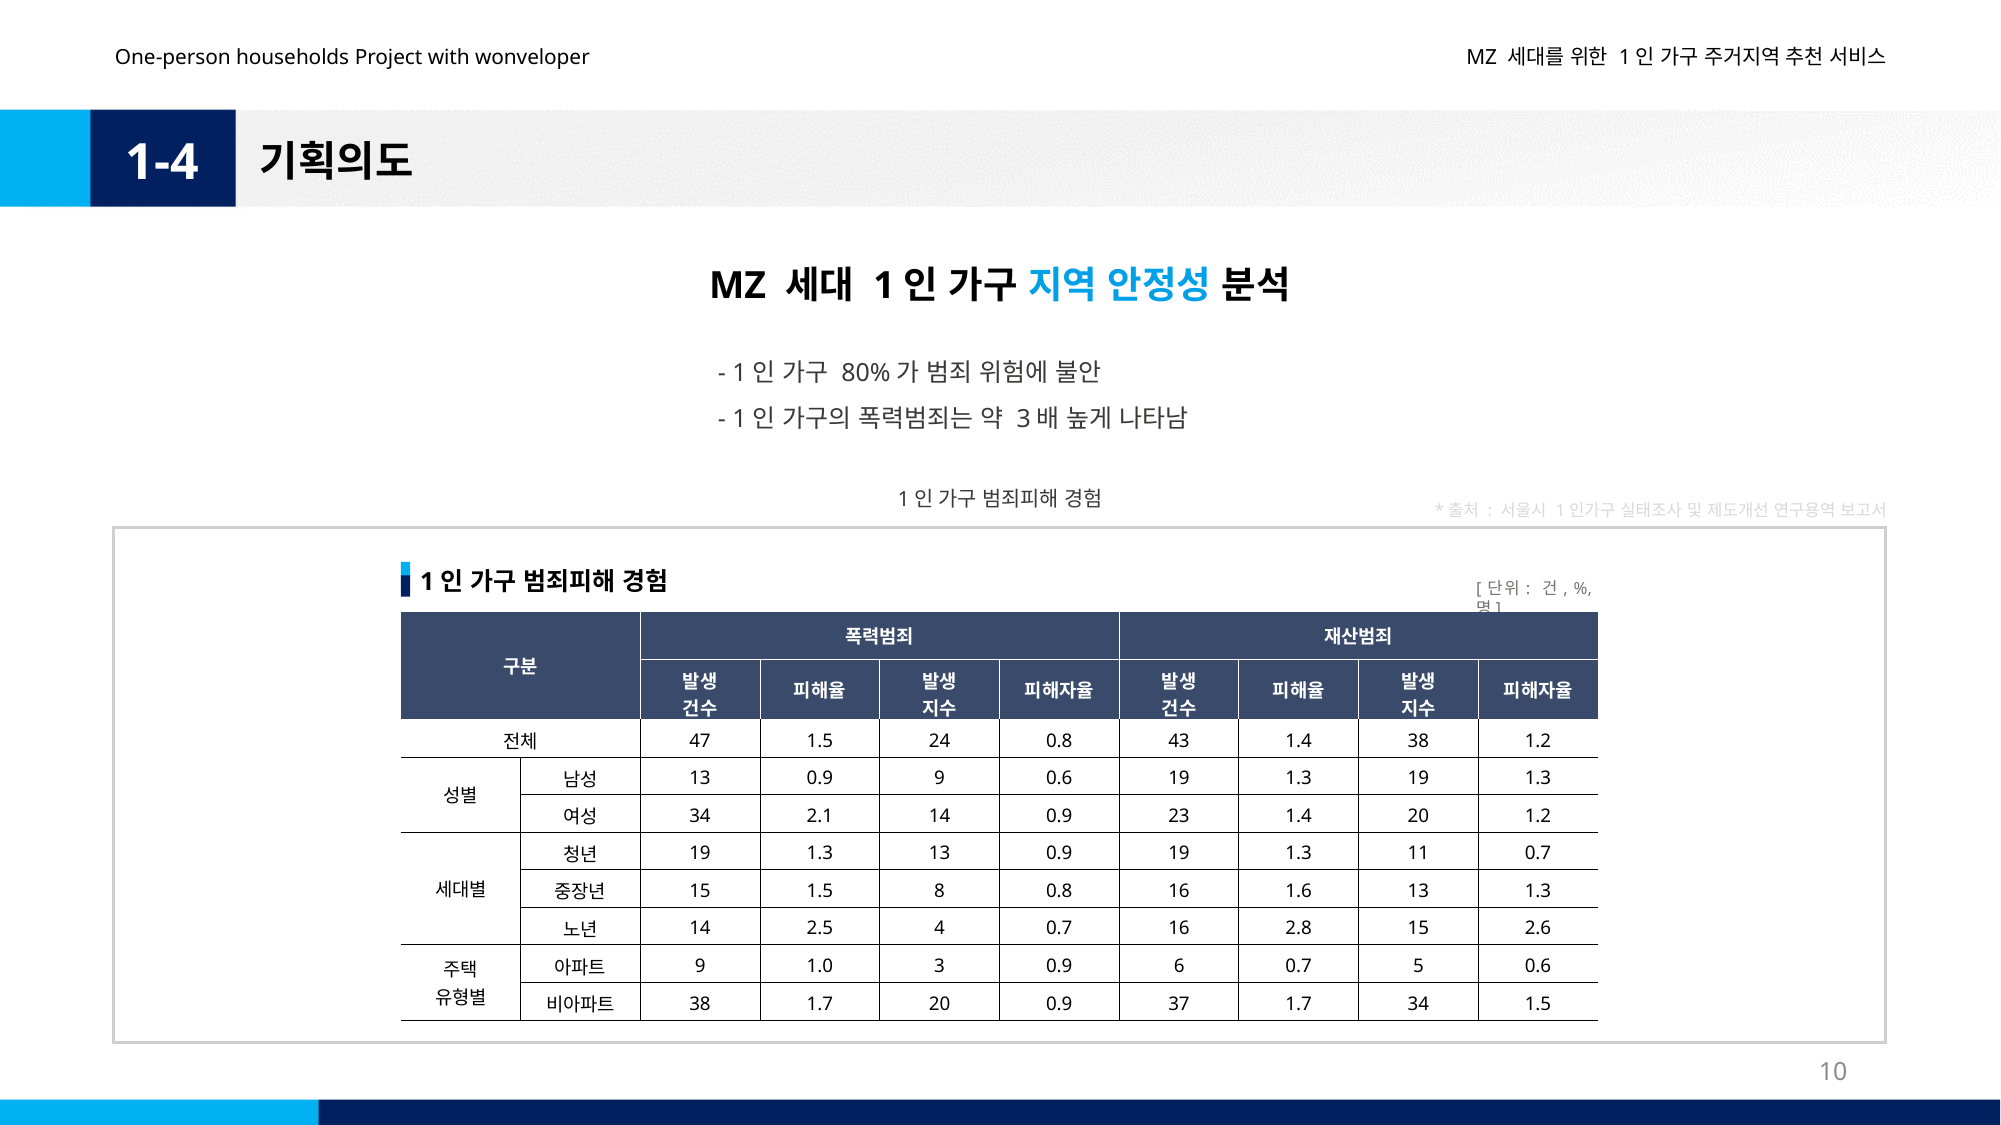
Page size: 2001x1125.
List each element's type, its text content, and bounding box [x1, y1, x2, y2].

table_cell 23 [1120, 795, 1238, 832]
table_cell 피해자율 [1000, 660, 1119, 719]
table_cell 24 [880, 720, 999, 757]
table_cell 비아파트 [521, 983, 640, 1020]
table_cell 1.4 [1239, 720, 1358, 757]
table_cell 11 [1359, 833, 1478, 869]
table_cell 20 [880, 983, 999, 1020]
text_box *출처 : 서울시 1인가구 실태조사 및 제도개선 연구용역 보고서 [1390, 492, 1903, 528]
table_cell 0.9 [1000, 983, 1119, 1020]
table_header 재산범죄 [1120, 612, 1598, 659]
table_cell 발생 건수 [1120, 660, 1238, 719]
table_cell 1.5 [761, 720, 879, 757]
table_cell 47 [641, 720, 760, 757]
table_cell 1.7 [761, 983, 879, 1020]
table_cell 여성 [521, 795, 640, 832]
table_cell 2.1 [761, 795, 879, 832]
table_cell 5 [1359, 945, 1478, 982]
table_cell 15 [641, 870, 760, 907]
table_cell 피해율 [761, 660, 879, 719]
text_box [400, 557, 790, 603]
table_cell 34 [1359, 983, 1478, 1020]
table_cell 1.0 [761, 945, 879, 982]
table_cell 중장년 [521, 870, 640, 907]
table_cell 0.7 [1479, 833, 1598, 869]
table_cell 20 [1359, 795, 1478, 832]
table_cell 0.6 [1000, 758, 1119, 794]
table_cell 4 [880, 908, 999, 944]
table_cell 3 [880, 945, 999, 982]
table_cell 0.9 [1000, 945, 1119, 982]
table_cell 1.3 [1239, 833, 1358, 869]
text_box 기획의도 [245, 127, 845, 193]
table_cell 2.5 [761, 908, 879, 944]
table_cell 발생 지수 [1359, 660, 1478, 719]
table_header 구분 [401, 612, 640, 719]
table_cell 0.9 [1000, 833, 1119, 869]
table_cell 1.3 [1239, 758, 1358, 794]
table_cell 14 [641, 908, 760, 944]
table_cell 14 [880, 795, 999, 832]
table_cell 피해자율 [1479, 660, 1598, 719]
text_box MZ 세대를 위한 1인 가구 주거지역 추천 서비스 [1363, 36, 1902, 76]
table_cell 0.7 [1239, 945, 1358, 982]
picture [0, 0, 2001, 1125]
table_cell 0.6 [1479, 945, 1598, 982]
text_box One-person households Project with wonveloper [100, 36, 638, 76]
table_cell 발생 지수 [880, 660, 999, 719]
table_cell 성별 [401, 758, 520, 832]
text_box 1인 가구 범죄피해 경험 [749, 477, 1251, 518]
table_cell 0.7 [1000, 908, 1119, 944]
slide_number 10 [1412, 1044, 1863, 1103]
table_cell 9 [641, 945, 760, 982]
table_cell 13 [641, 758, 760, 794]
table_cell 1.3 [761, 833, 879, 869]
table_cell 청년 [521, 833, 640, 869]
table_cell 16 [1120, 908, 1238, 944]
text_box MZ 세대 1인 가구 지역 안정성 분석 [567, 253, 1433, 314]
table_cell 1.2 [1479, 795, 1598, 832]
table_cell 0.9 [1000, 795, 1119, 832]
table_cell 43 [1120, 720, 1238, 757]
table_cell 19 [1359, 758, 1478, 794]
table_cell 1.2 [1479, 720, 1598, 757]
text_box - 1인 가구의 폭력범죄는 약 3배 높게 나타남 [703, 394, 1300, 440]
table_cell 주택 유형별 [401, 945, 520, 1020]
table_cell 9 [880, 758, 999, 794]
table_cell 1.7 [1239, 983, 1358, 1020]
table_cell 2.6 [1479, 908, 1598, 944]
table_cell 15 [1359, 908, 1478, 944]
table_cell 1.5 [761, 870, 879, 907]
text_box [112, 527, 1886, 1044]
table_cell 38 [641, 983, 760, 1020]
table_cell 노년 [521, 908, 640, 944]
table_cell 세대별 [401, 833, 520, 944]
table_cell 전체 [401, 720, 640, 757]
text_box 1-4 [90, 122, 235, 198]
table_cell 19 [641, 833, 760, 869]
table_cell 6 [1120, 945, 1238, 982]
table_cell 2.8 [1239, 908, 1358, 944]
table_cell 1.6 [1239, 870, 1358, 907]
text_box - 1인 가구 80%가 범죄 위험에 불안 [703, 349, 1168, 394]
table_cell 13 [880, 833, 999, 869]
table_cell 19 [1120, 833, 1238, 869]
table_cell 1.5 [1479, 983, 1598, 1020]
table_cell 피해율 [1239, 660, 1358, 719]
table_cell 남성 [521, 758, 640, 794]
table_cell 34 [641, 795, 760, 832]
table_cell 38 [1359, 720, 1478, 757]
table_cell 0.9 [761, 758, 879, 794]
table_cell 1.4 [1239, 795, 1358, 832]
table_cell 1.3 [1479, 870, 1598, 907]
table_cell 발생 건수 [641, 660, 760, 719]
table_cell 16 [1120, 870, 1238, 907]
table_cell 0.8 [1000, 870, 1119, 907]
table_header 폭력범죄 [641, 612, 1119, 659]
table_cell 8 [880, 870, 999, 907]
table_cell 13 [1359, 870, 1478, 907]
table_cell 19 [1120, 758, 1238, 794]
table_cell 37 [1120, 983, 1238, 1020]
table_cell 아파트 [521, 945, 640, 982]
table_cell 1.3 [1479, 758, 1598, 794]
table_cell 0.8 [1000, 720, 1119, 757]
